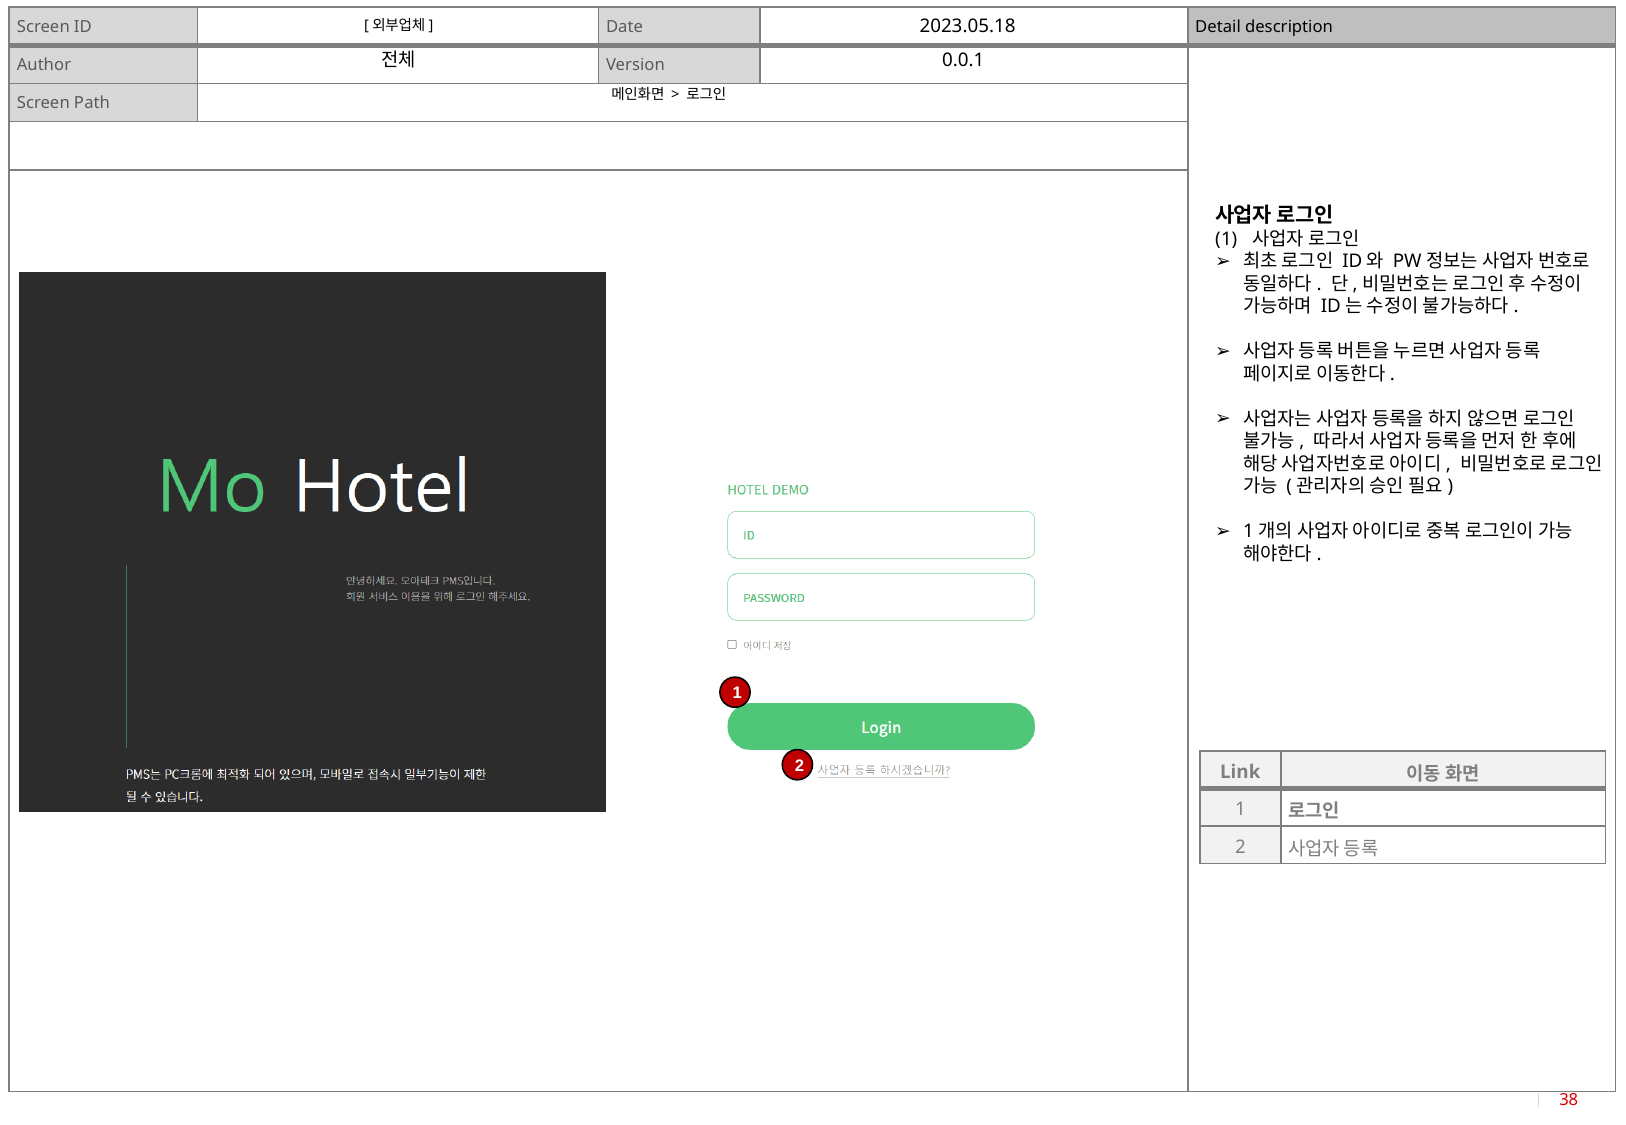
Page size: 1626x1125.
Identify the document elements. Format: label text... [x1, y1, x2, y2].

text_box 2023.05.18 [773, 5, 1162, 44]
text_box [외부업체] [205, 8, 593, 41]
text_box 사업자 로그인 사업자 로그인 최초 로그인 ID와 PW정보는 사업자 번호로 동일하다. 단,비밀번호는 로그인 후 수정이 가능하며 ID는 수정이 불가능하다. 사업자 등록 버튼을 누르면 사업자 등록 페이지로 이동한다. 사업자는 사업자 등록을 하지 않으면 로그인 불가능, 따라서 사업자 등록을 먼저 한 후에 해당 사업자번호로 아이디, 비밀번호로 로그인 가능 (관리자의 승인 필요) 1개의 사업자 아이디로 중복 로그인이 가능 해야한다. [1200, 186, 1625, 692]
text_box 메인화면 > 로그인 [456, 77, 882, 111]
table_cell 1 [1201, 791, 1280, 825]
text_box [719, 676, 751, 708]
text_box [781, 749, 813, 781]
picture [19, 272, 1170, 812]
slide_number 38 [1550, 1081, 1588, 1119]
table_cell 사업자 등록 [1282, 827, 1605, 863]
table_cell 2 [1201, 827, 1280, 863]
text_box 전체 [205, 41, 593, 78]
table_header Link [1201, 752, 1280, 786]
table_header 이동 화면 [1282, 752, 1605, 786]
text_box 0.0.1 [769, 40, 1157, 78]
table_cell 로그인 [1282, 791, 1605, 825]
